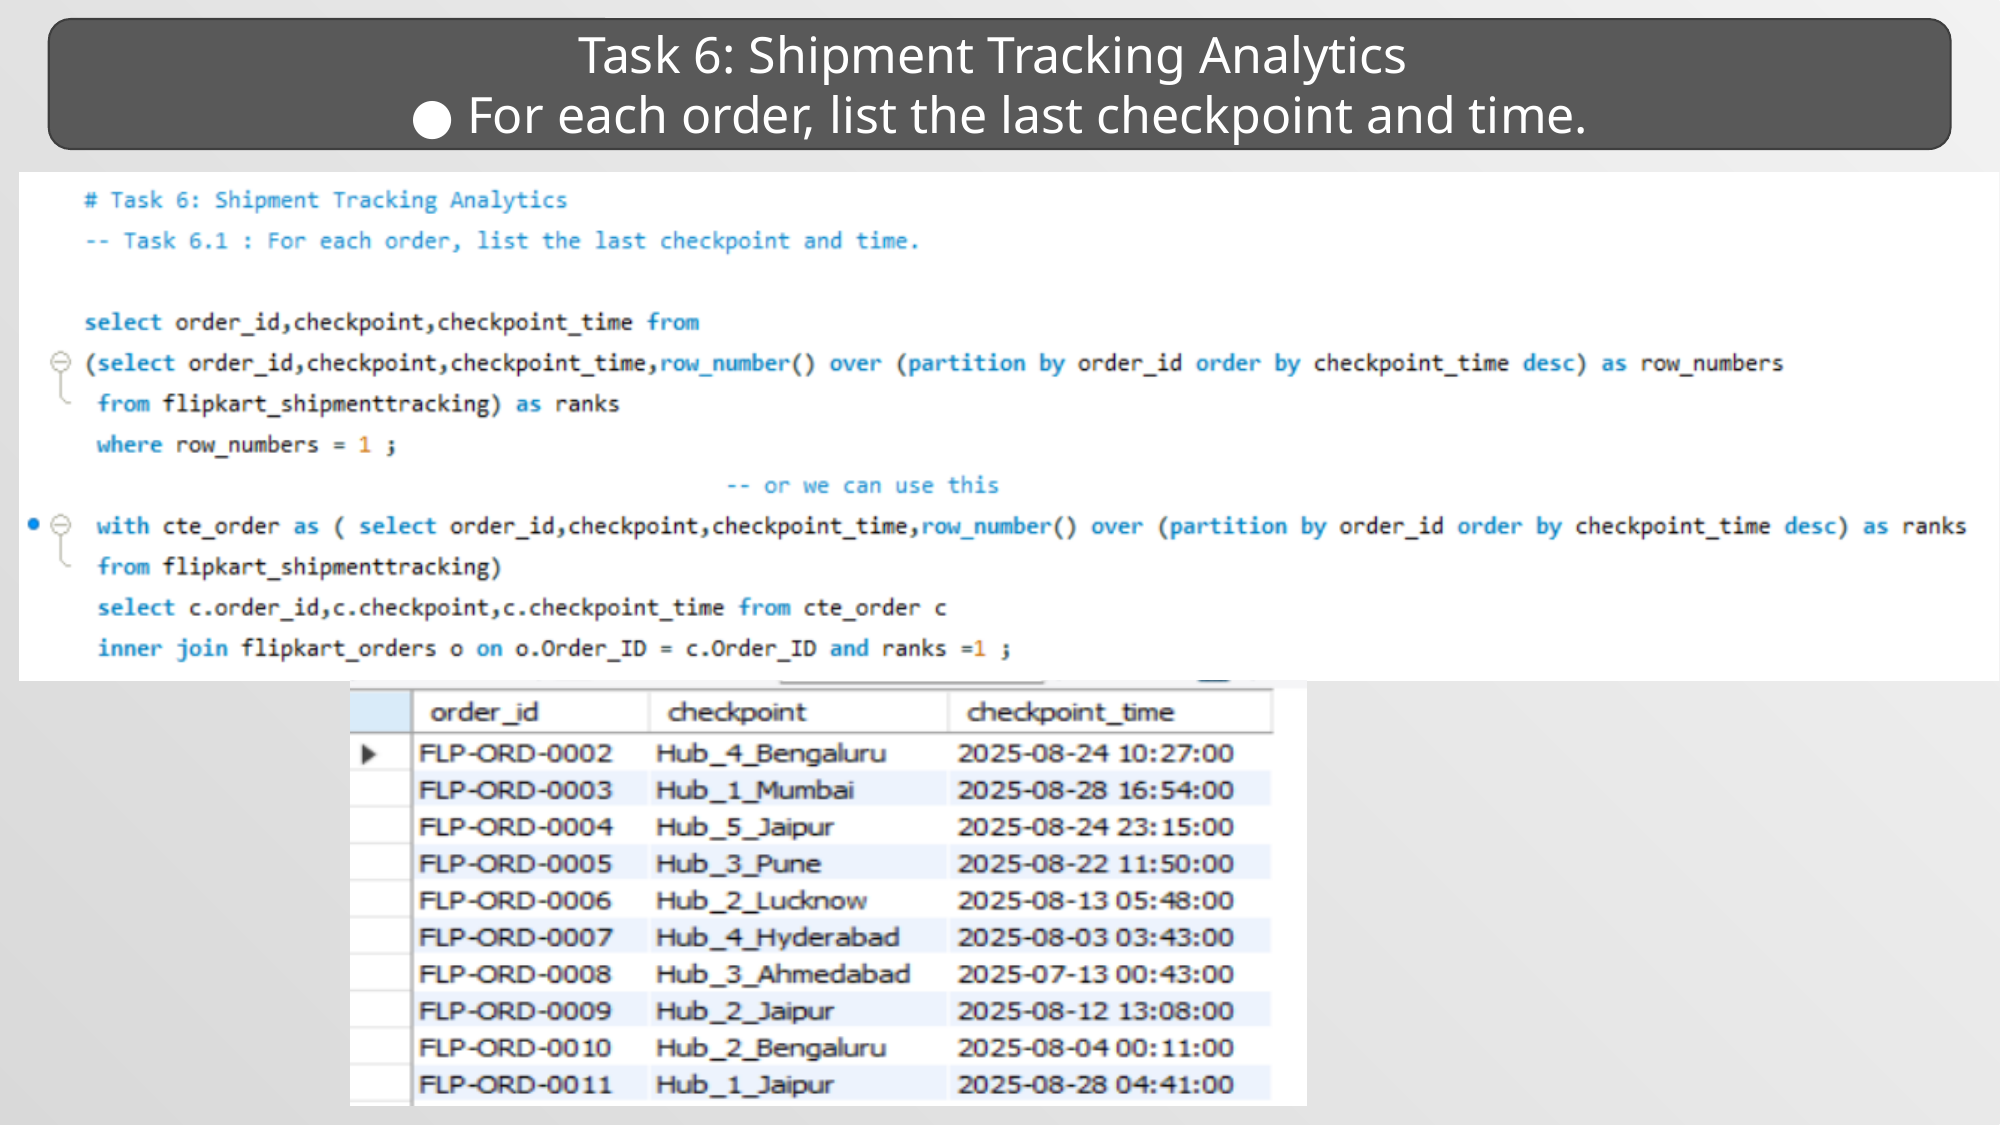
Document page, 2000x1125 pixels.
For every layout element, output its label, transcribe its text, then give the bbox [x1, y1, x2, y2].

text_box Task 6: Shipment Tracking Analytics ● For each order, list the last checkpoint and time. [47, 17, 1952, 151]
picture [19, 172, 2000, 1106]
